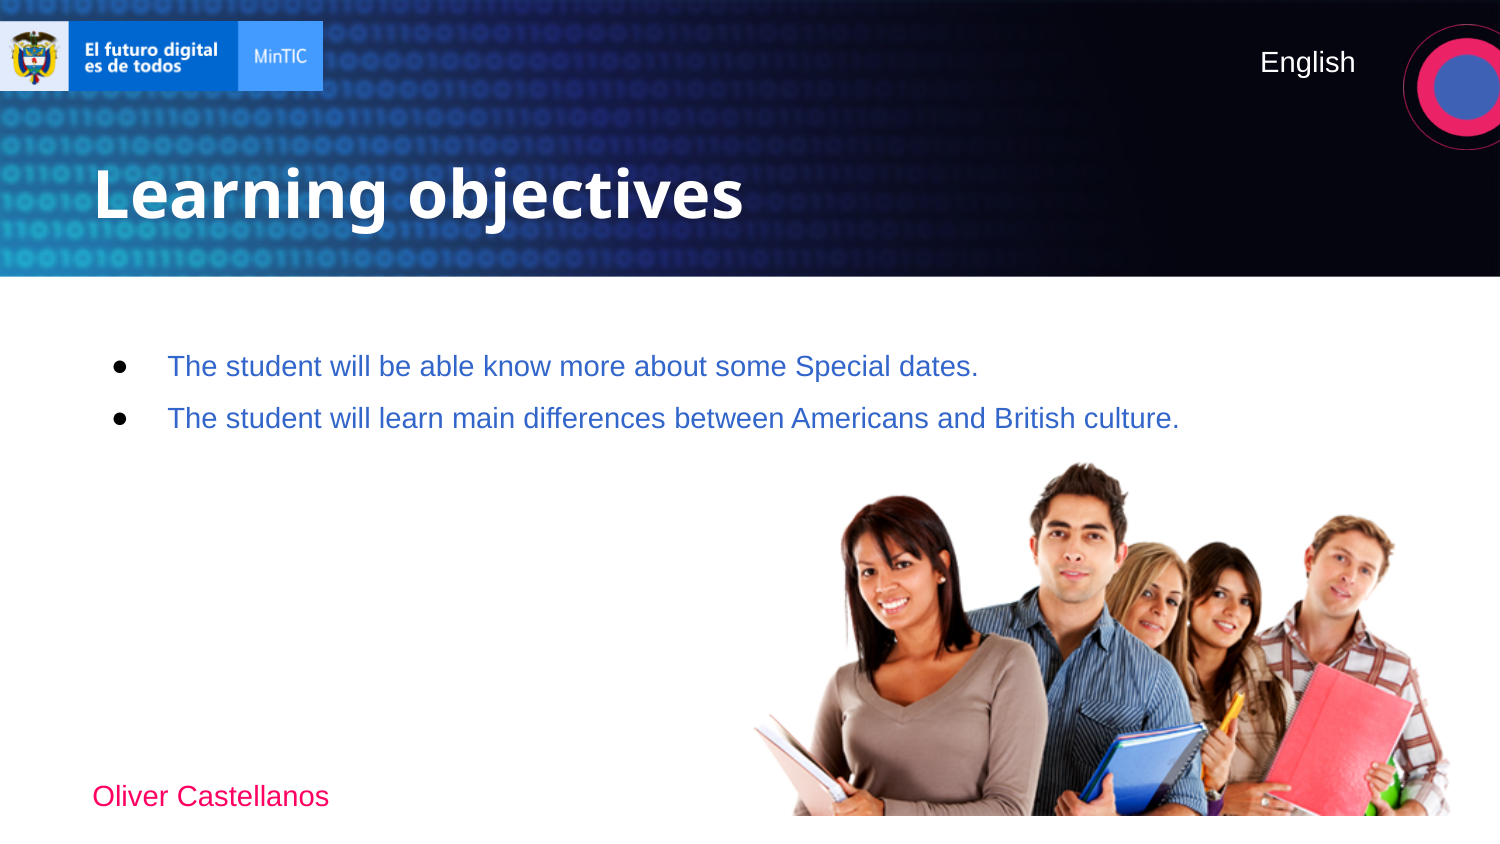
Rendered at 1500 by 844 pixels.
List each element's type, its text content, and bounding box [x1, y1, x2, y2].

title Learning objectives [77, 121, 1427, 248]
picture [751, 460, 1456, 816]
picture [0, 0, 1500, 276]
list The student will be able know more about some Special dates. The student will learn main differences between Americans and British culture. [77, 314, 1427, 760]
